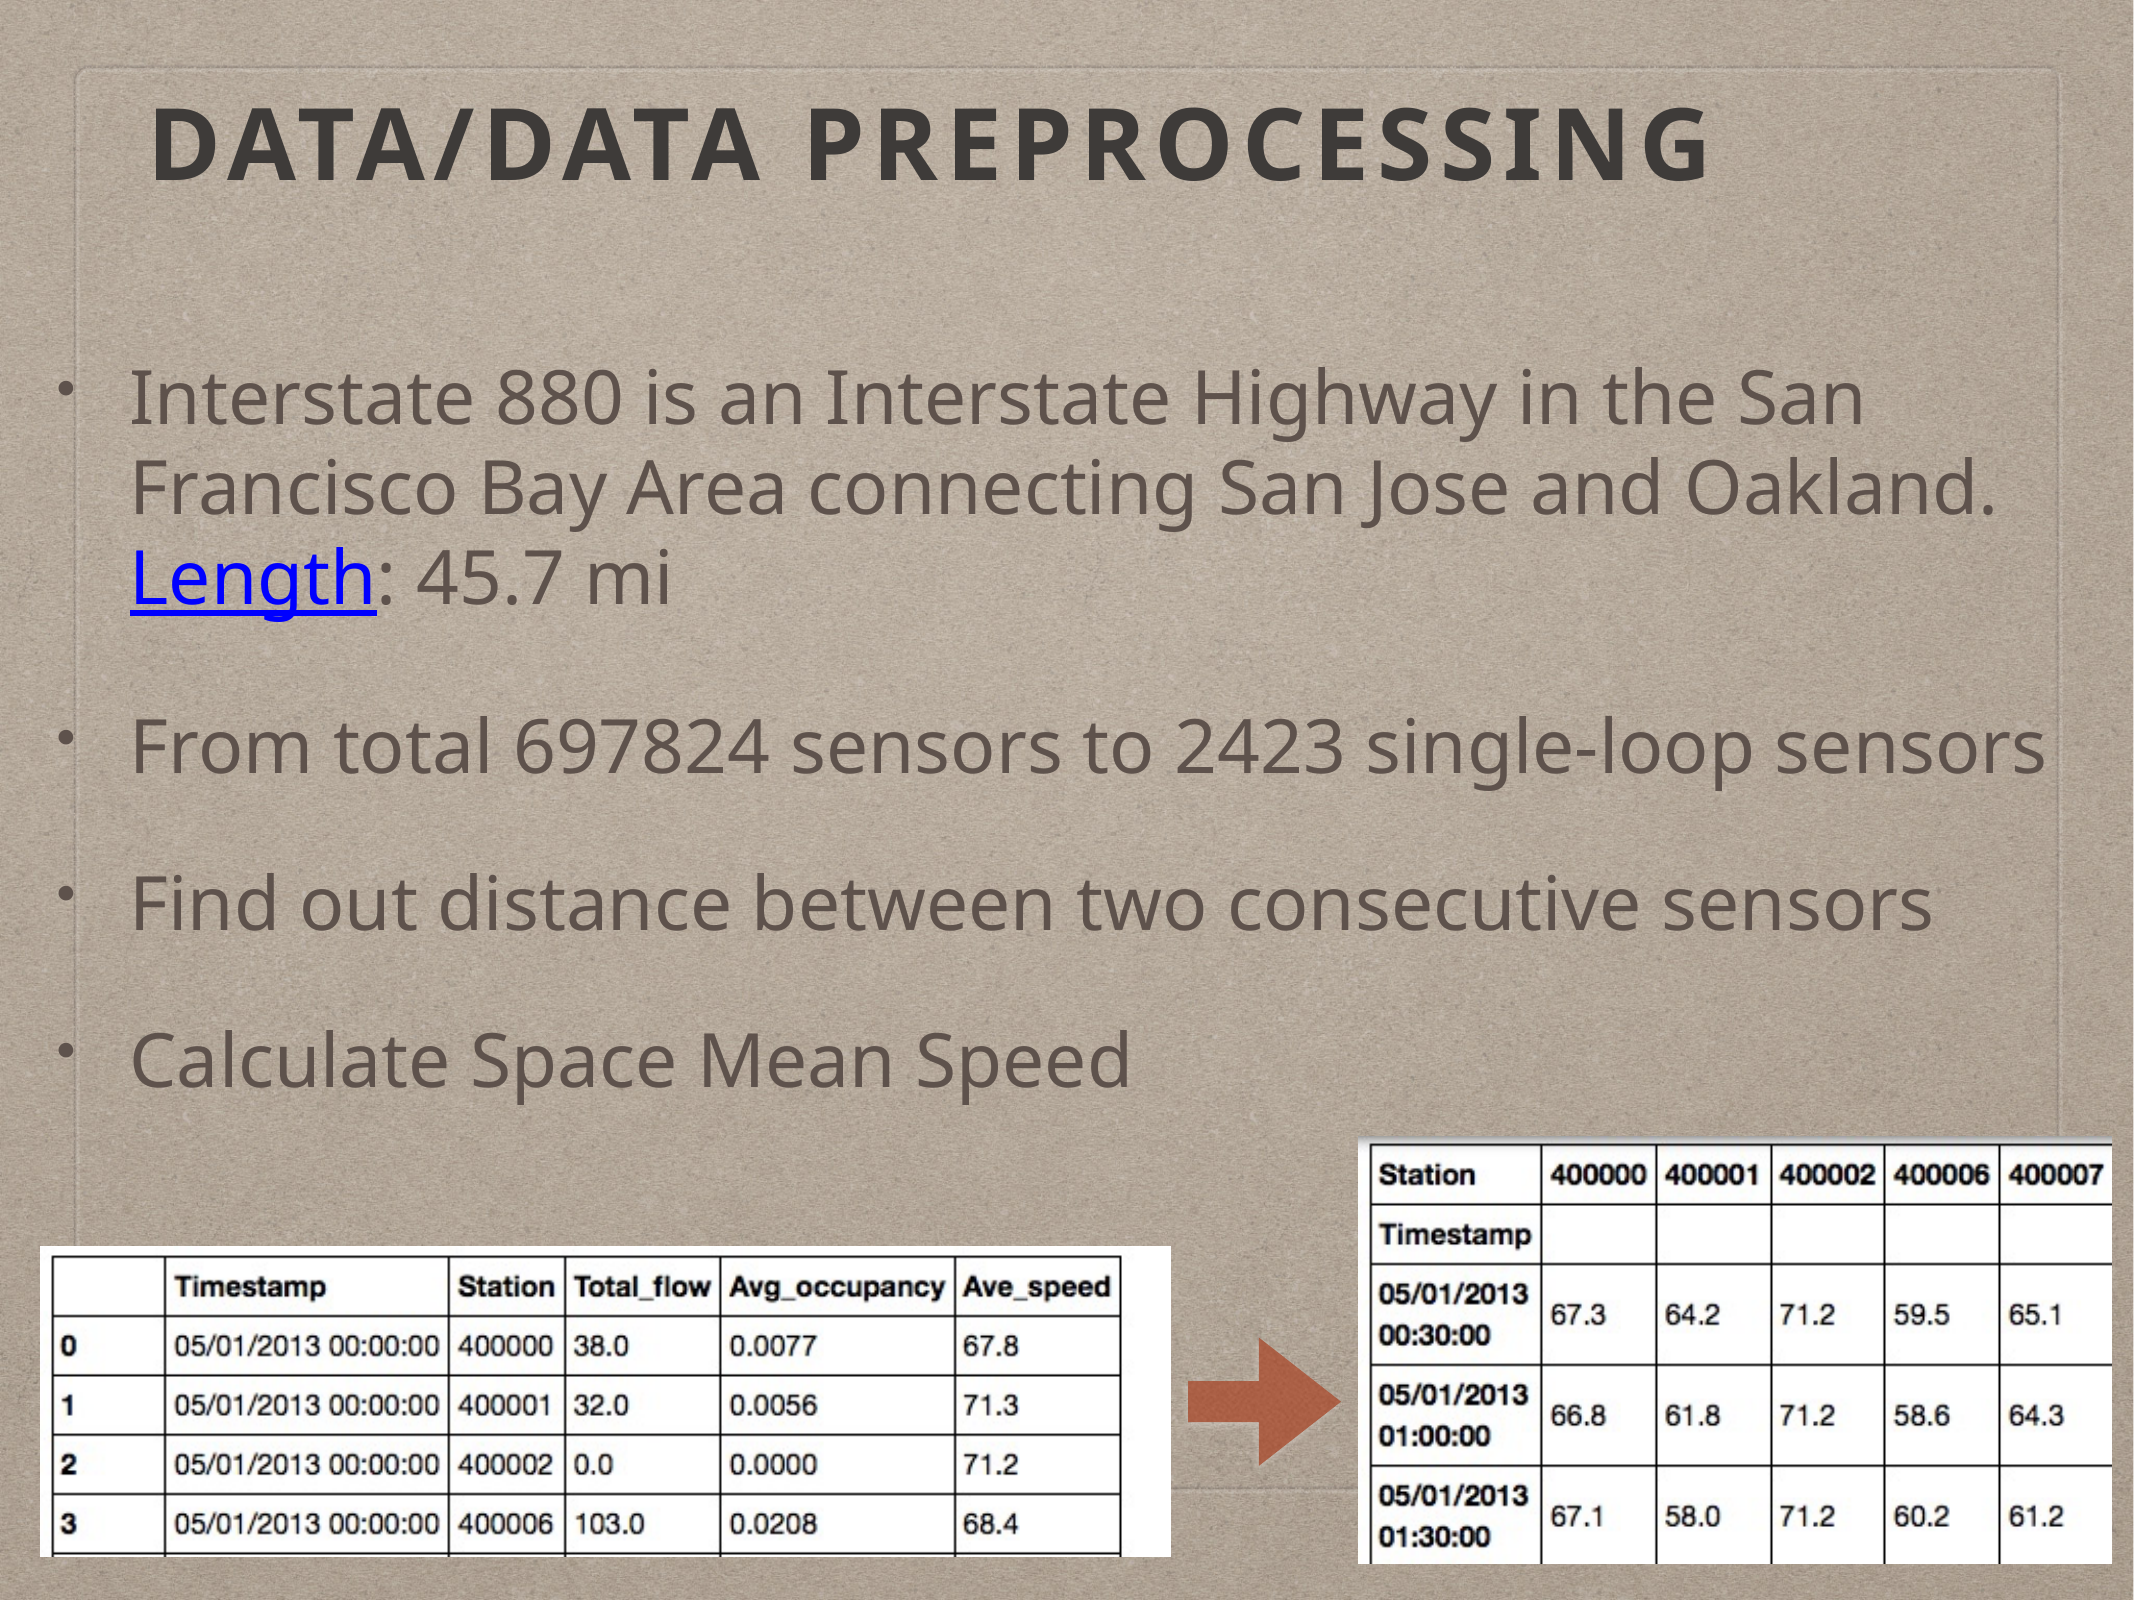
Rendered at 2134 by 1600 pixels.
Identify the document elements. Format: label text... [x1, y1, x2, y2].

picture [0, 0, 2134, 1600]
title data/Data preprocessing [147, 103, 1986, 235]
list Interstate 880 is an Interstate Highway in the San Francisco Bay Area connecting San Jose and Oakland. Length: 45.7 mi From total 697824 sensors to 2423 single-loop sensors Find out distance between two consecutive sensors Calculate Space Mean Speed [56, 235, 2096, 1217]
text_box [1188, 1337, 1342, 1466]
